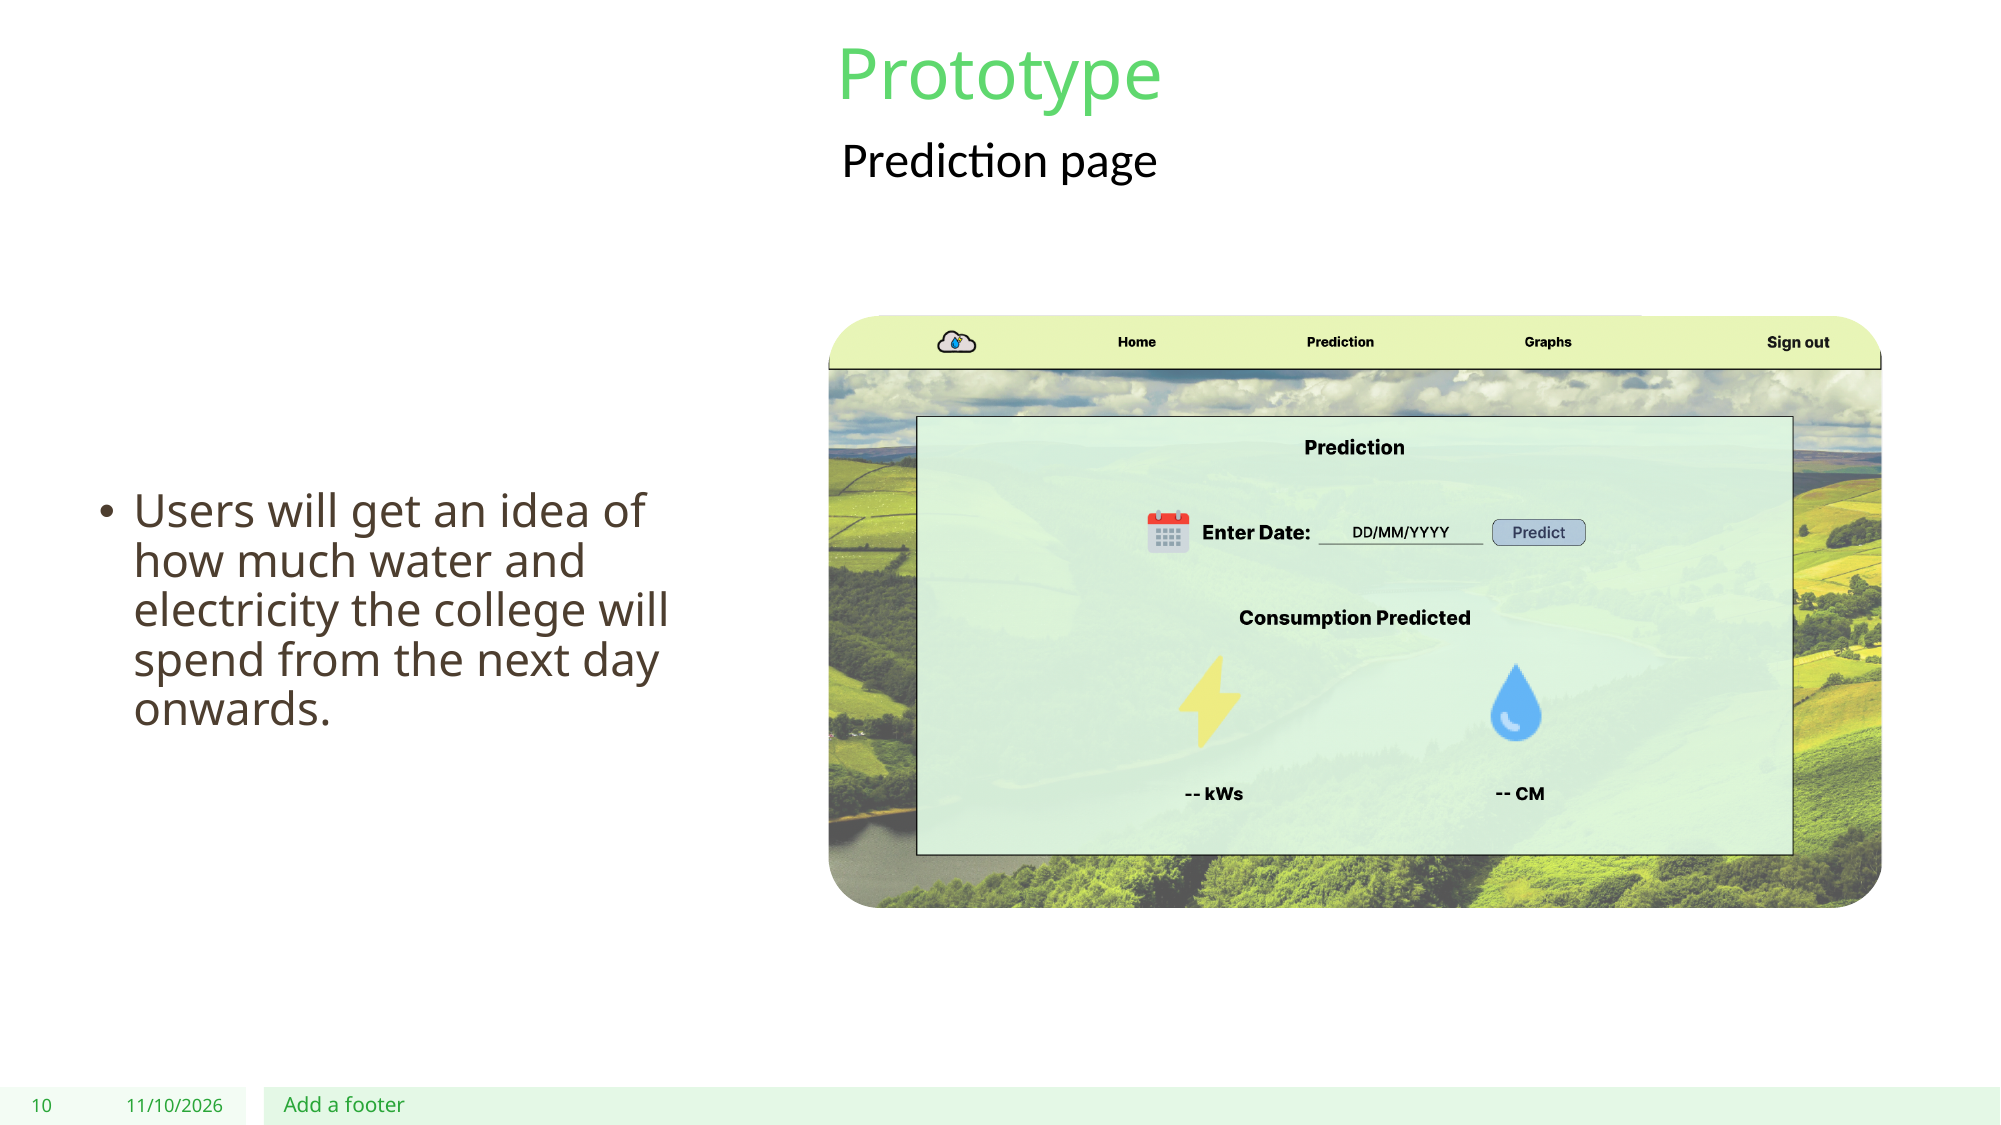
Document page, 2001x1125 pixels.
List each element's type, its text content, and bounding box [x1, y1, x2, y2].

slide_number 10 [0, 1087, 68, 1125]
text_box Prediction page [488, 93, 1512, 223]
list Users will get an idea of how much water and electricity the college will spend from the next day onwards. [83, 232, 750, 991]
footer Add a footer [268, 1087, 1769, 1125]
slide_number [74, 1087, 239, 1125]
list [828, 315, 1883, 908]
title Prototype [488, 6, 1512, 93]
